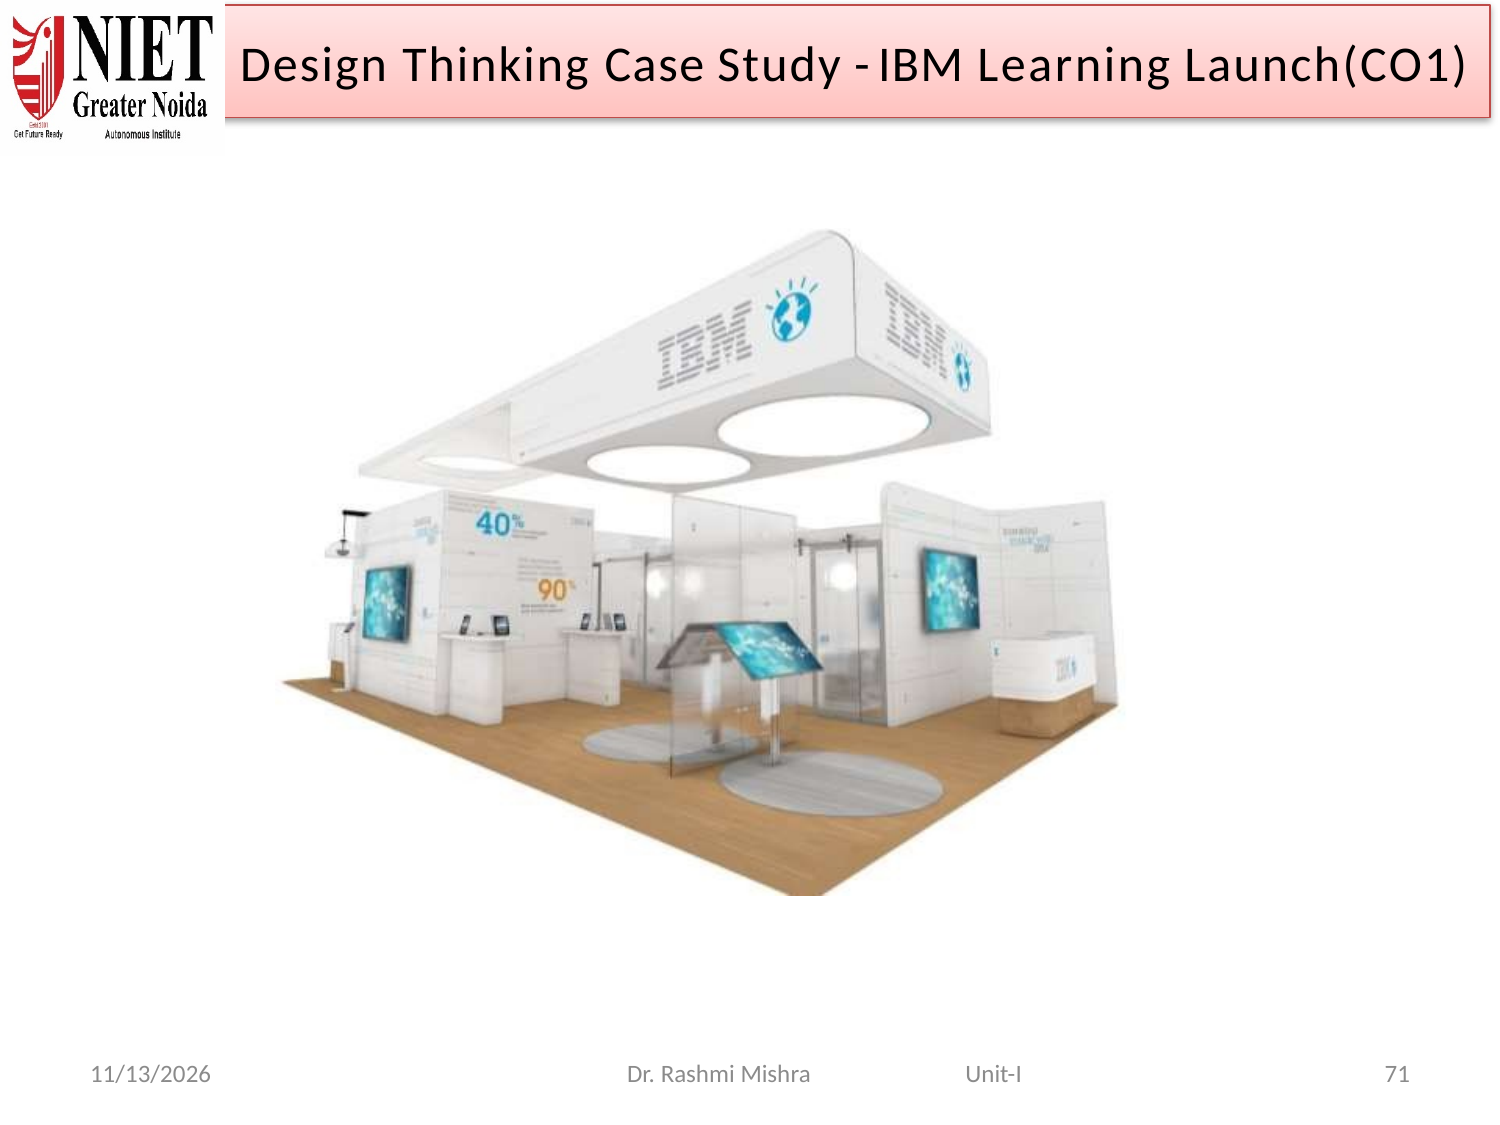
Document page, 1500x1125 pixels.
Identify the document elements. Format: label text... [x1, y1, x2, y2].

text_box Design Thinking Case Study - IBM Learning Launch(CO1) [228, 4, 1491, 118]
slide_number 71 [1074, 1042, 1425, 1103]
footer Dr. Rashmi Mishra Unit-I [412, 1042, 1074, 1103]
text_box [275, 228, 1127, 896]
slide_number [75, 1042, 412, 1103]
picture [0, 0, 226, 156]
